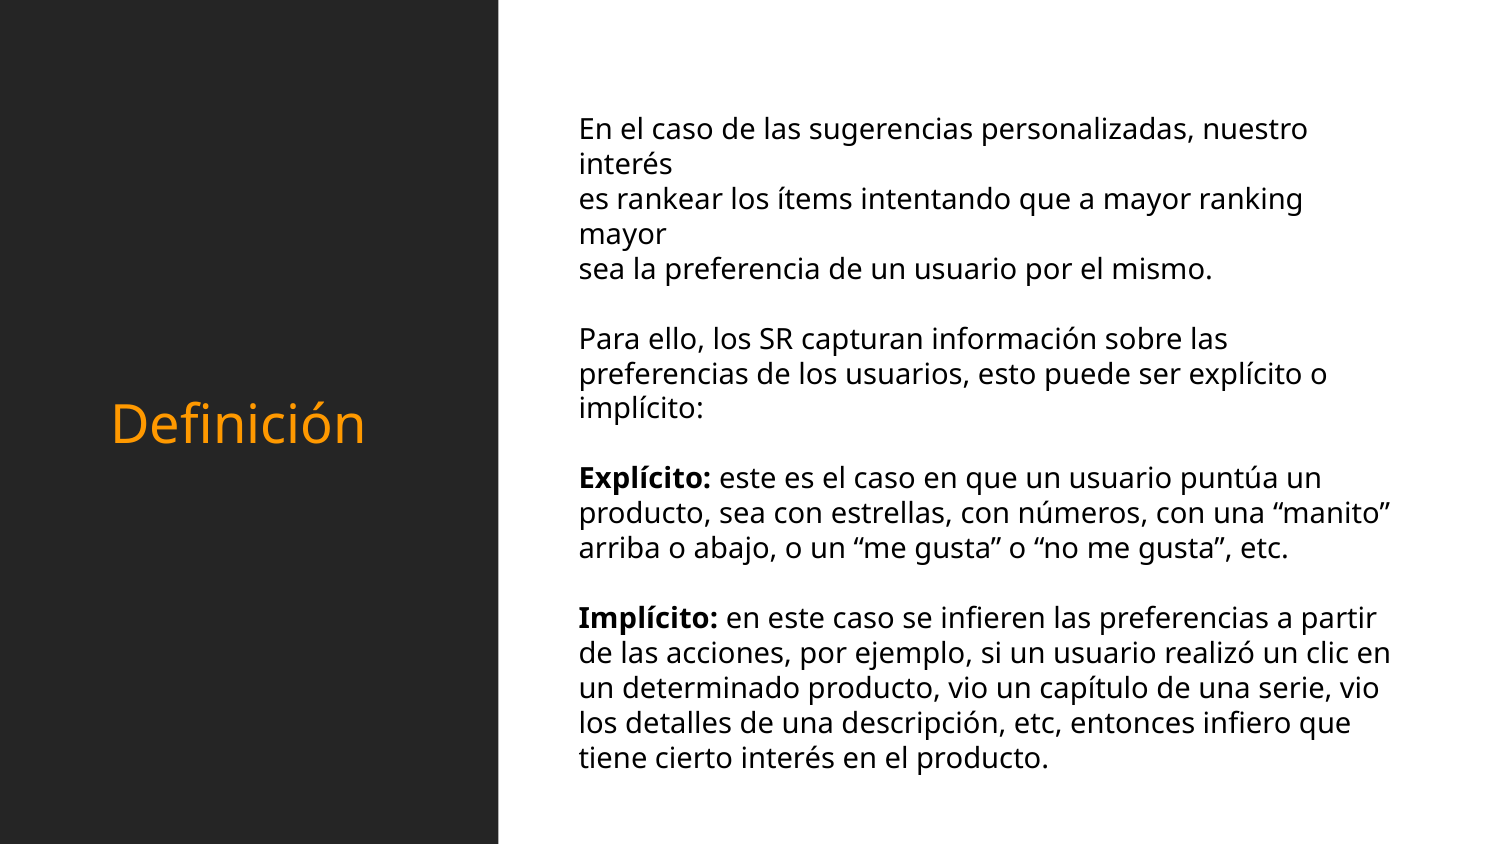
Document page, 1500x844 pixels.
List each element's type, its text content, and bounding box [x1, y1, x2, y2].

title Definición [95, 378, 410, 466]
text_box En el caso de las sugerencias personalizadas, nuestro interés es rankear los ítems intentando que a mayor ranking mayor sea la preferencia de un usuario por el mismo. Para ello, los SR capturan información sobre las preferencias de los usuarios, esto puede ser explícito o implícito: Explícito: este es el caso en que un usuario puntúa un producto, sea con estrellas, con números, con una “manito” arriba o abajo, o un “me gusta” o “no me gusta”, etc. Implícito: en este caso se infieren las preferencias a partir de las acciones, por ejemplo, si un usuario realizó un clic en un determinado producto, vio un capítulo de una serie, vio los detalles de una descripción, etc, entonces infiero que tiene cierto interés en el producto. [563, 95, 1413, 844]
